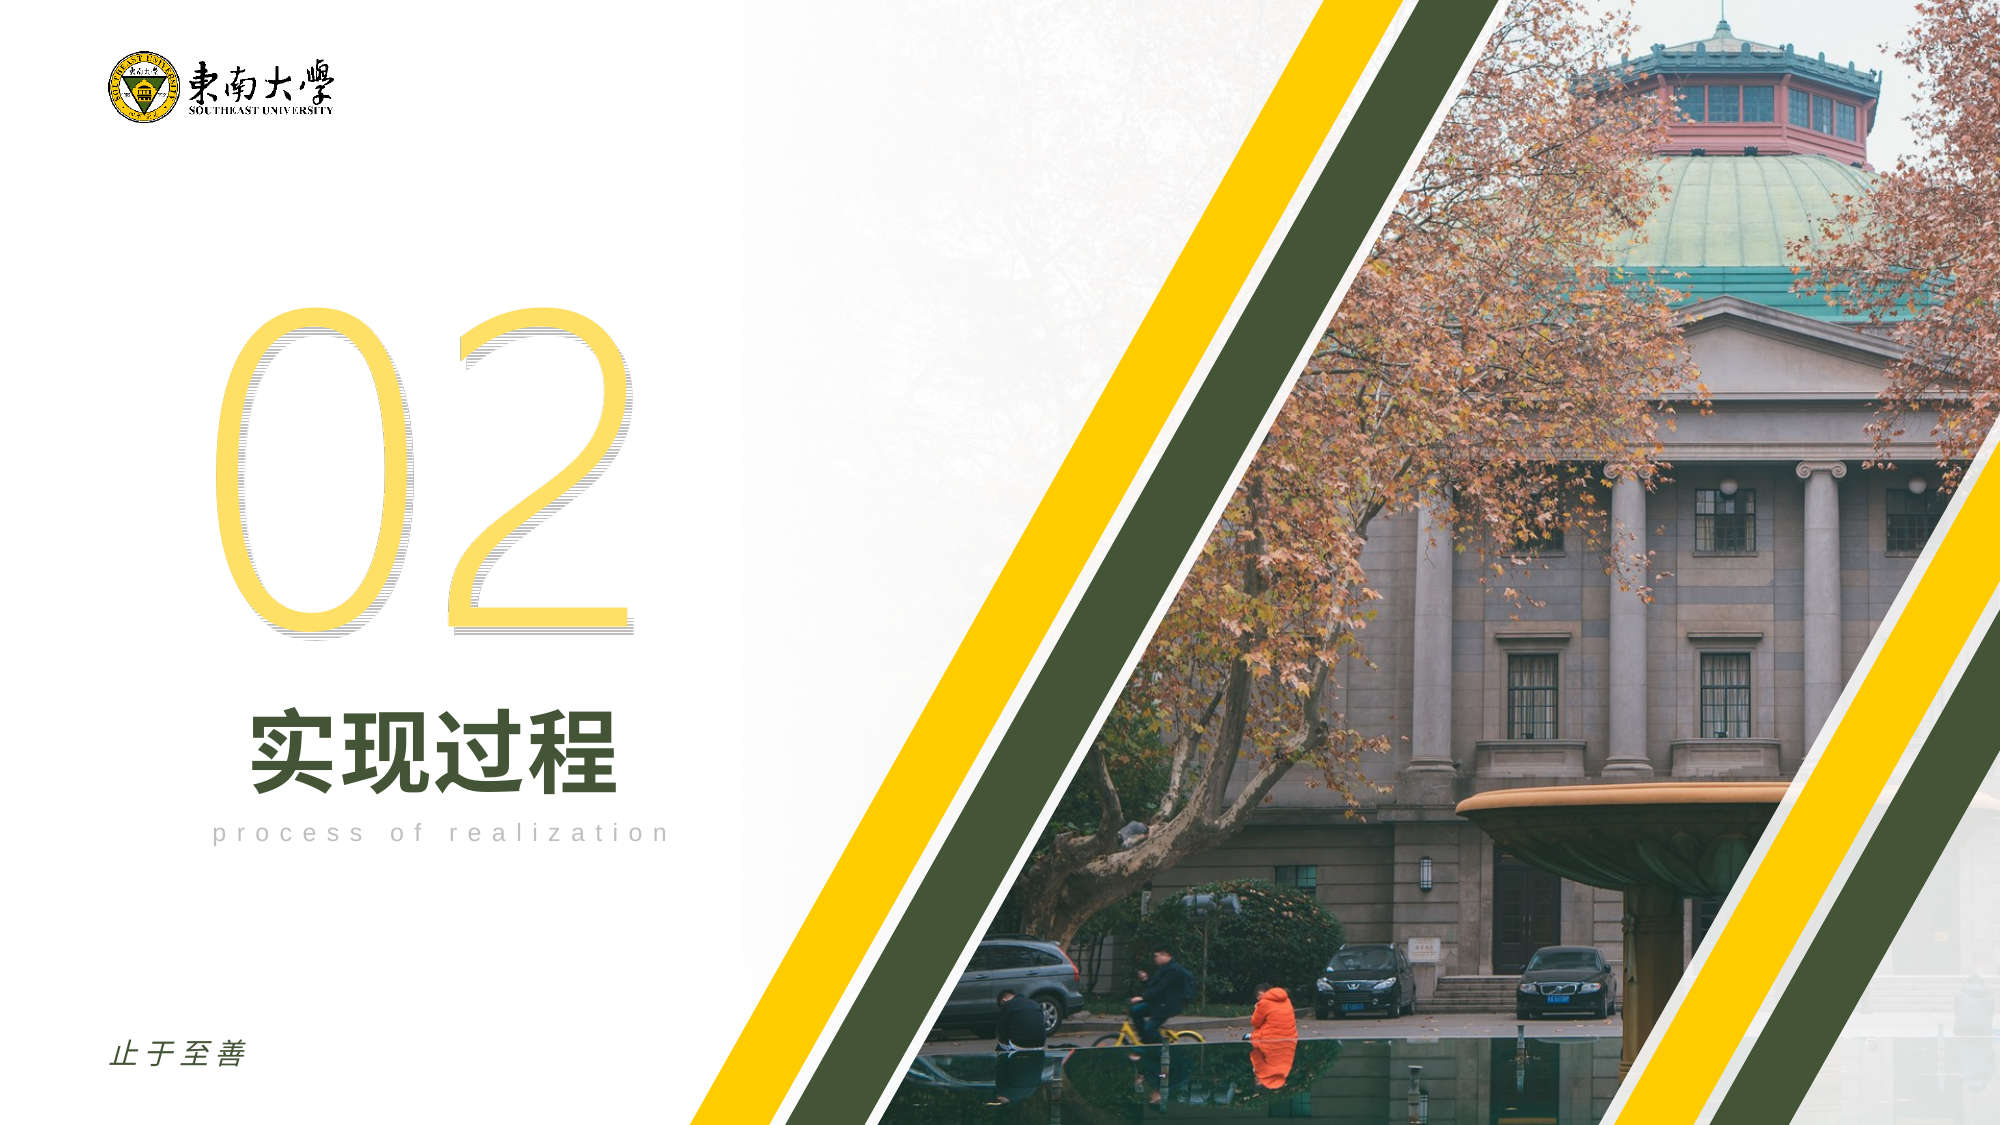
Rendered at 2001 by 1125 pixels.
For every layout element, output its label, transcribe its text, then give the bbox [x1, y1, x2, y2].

list process of realization [0, 796, 881, 867]
picture [108, 51, 334, 123]
list 实现过程 [0, 687, 881, 796]
picture [877, 0, 2000, 1125]
slide_number 止于至善 [108, 1022, 657, 1083]
picture [182, 220, 672, 747]
